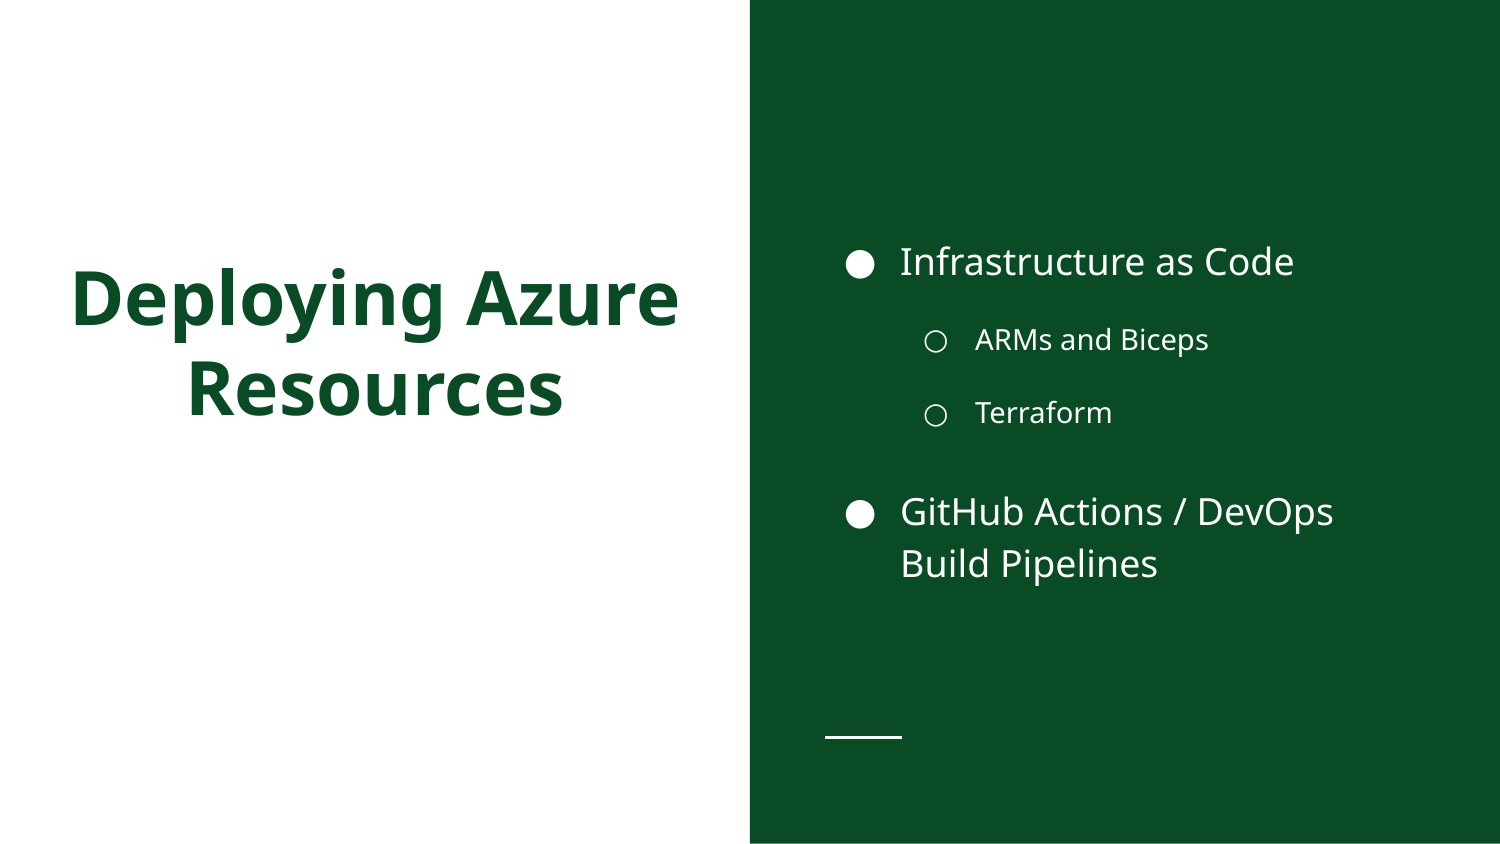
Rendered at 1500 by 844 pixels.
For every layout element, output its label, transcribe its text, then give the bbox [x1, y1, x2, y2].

title Deploying Azure Resources [43, 229, 708, 446]
list Infrastructure as Code ARMs and Biceps Terraform GitHub Actions / DevOps Build Pipelines [810, 118, 1440, 725]
